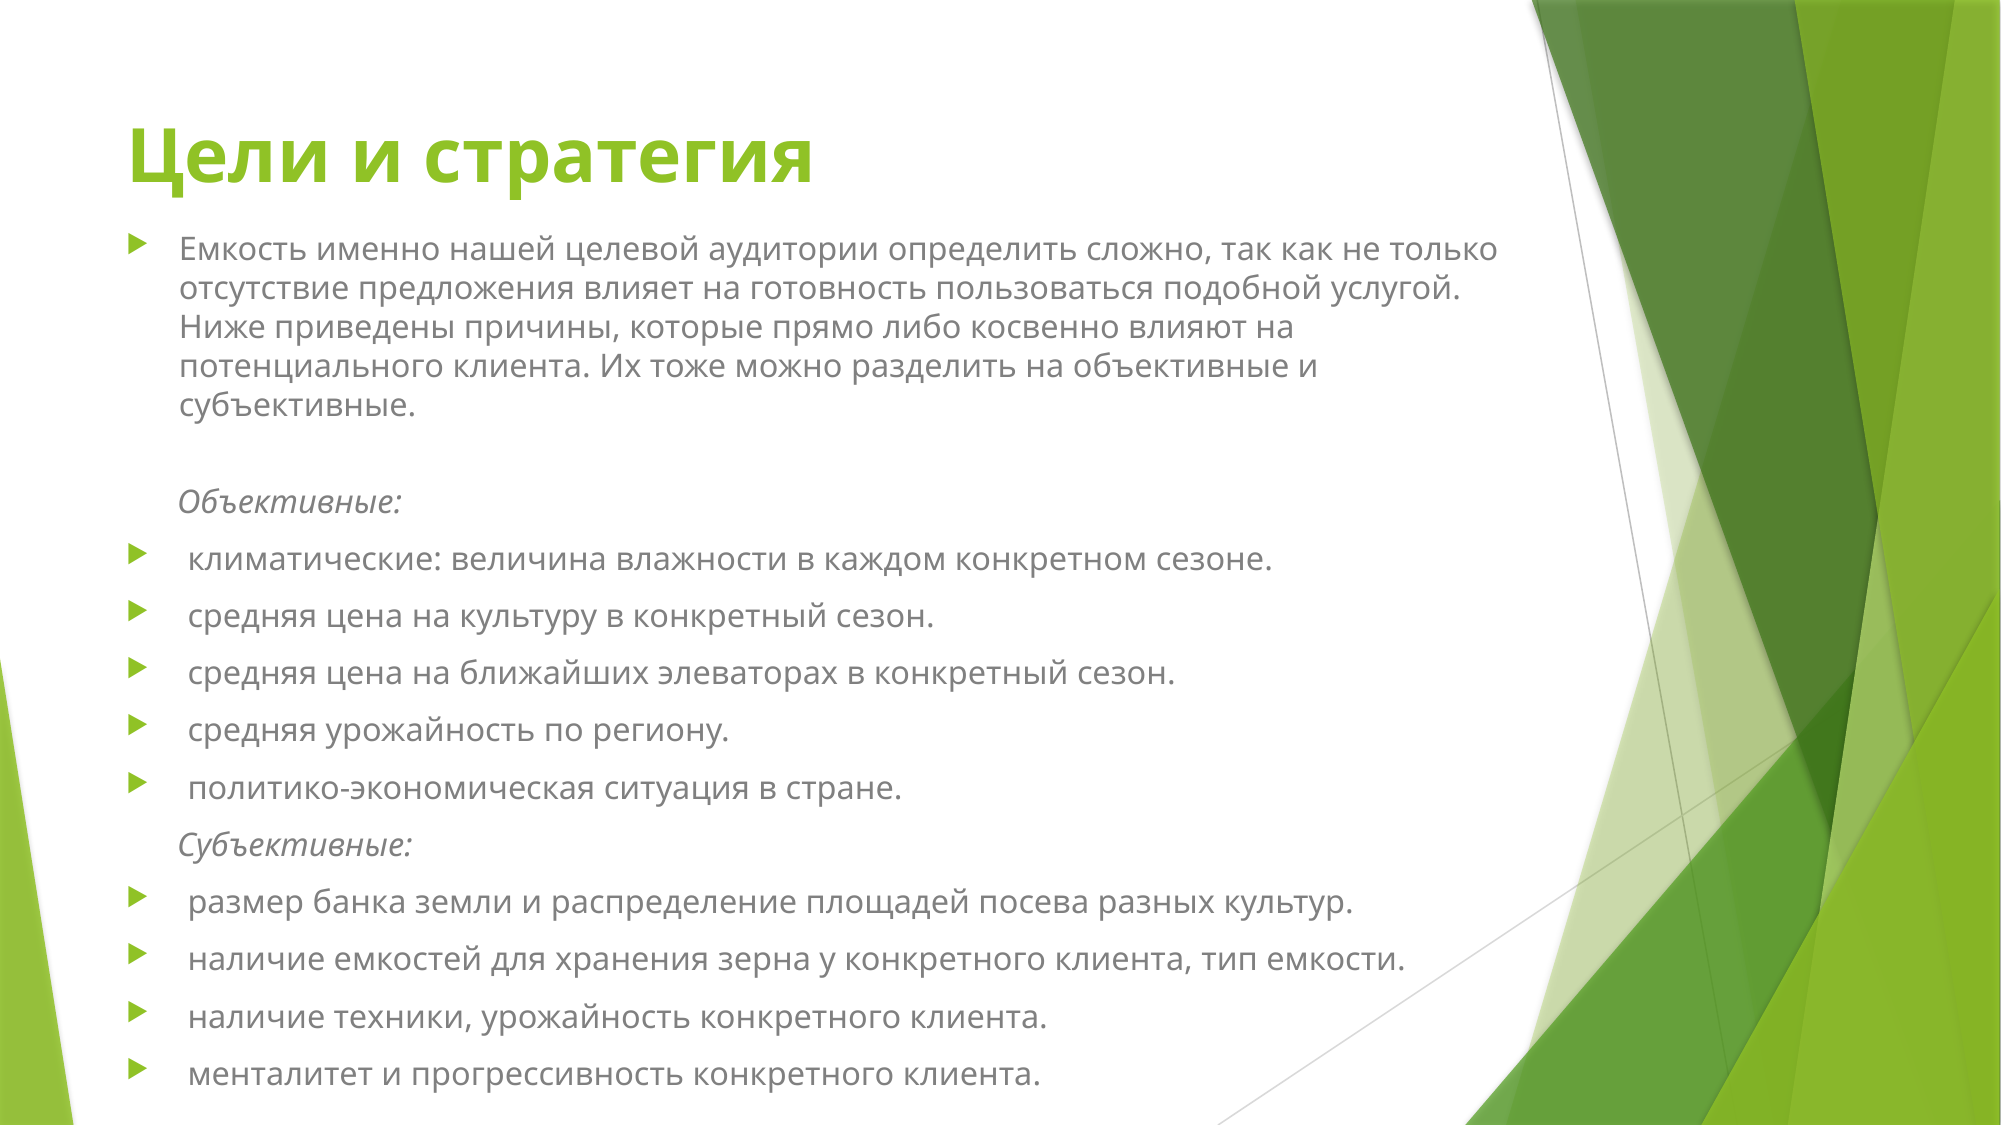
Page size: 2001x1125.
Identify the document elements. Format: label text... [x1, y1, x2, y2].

list Емкость именно нашей целевой аудитории определить сложно, так как не только отсутствие предложения влияет на готовность пользоваться подобной услугой. Ниже приведены причины, которые прямо либо косвенно влияют на потенциального клиента. Их тоже можно разделить на объективные и субъективные. Объективные: климатические: величина влажности в каждом конкретном сезоне. средняя цена на культуру в конкретный сезон. средняя цена на ближайших элеваторах в конкретный сезон. средняя урожайность по региону. политико-экономическая ситуация в стране. Субъективные: размер банка земли и распределение площадей посева разных культур. наличие емкостей для хранения зерна у конкретного клиента, тип емкости. наличие техники, урожайность конкретного клиента. менталитет и прогрессивность конкретного клиента. [111, 220, 1522, 1109]
title Цели и стратегия [111, 99, 1522, 220]
